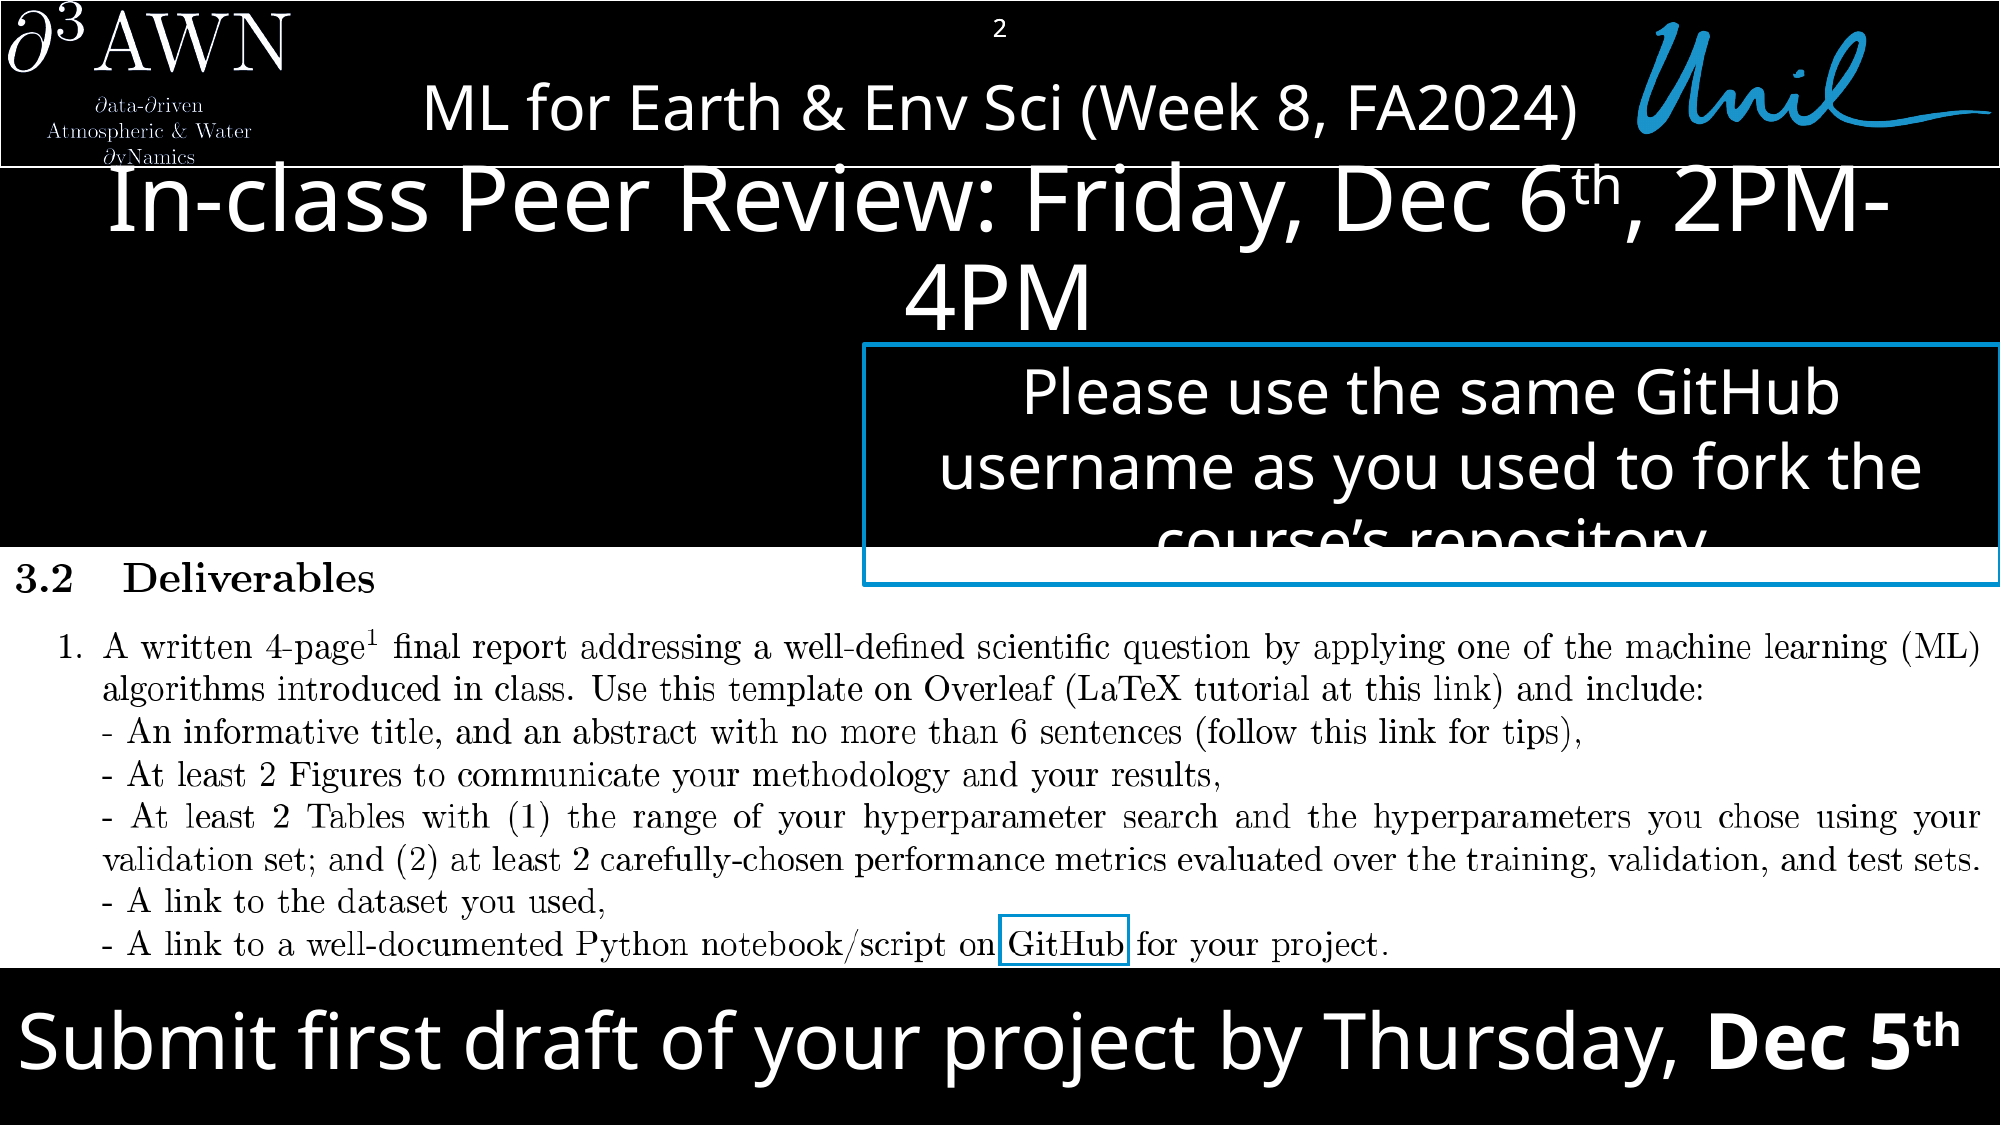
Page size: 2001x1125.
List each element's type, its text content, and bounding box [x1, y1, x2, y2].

picture [867, 547, 1997, 581]
text_box Submit first draft of your project by Thursday, Dec 5th [0, 968, 2000, 1125]
title In-class Peer Review: Friday, Dec 6th, 2PM-4PM [0, 171, 2000, 333]
slide_number 2 [774, 0, 1225, 60]
picture [0, 547, 2000, 968]
picture [1609, 22, 2000, 145]
picture [0, 0, 298, 168]
text_box Please use the same GitHub username as you used to fork the course’s repository [864, 344, 2000, 547]
